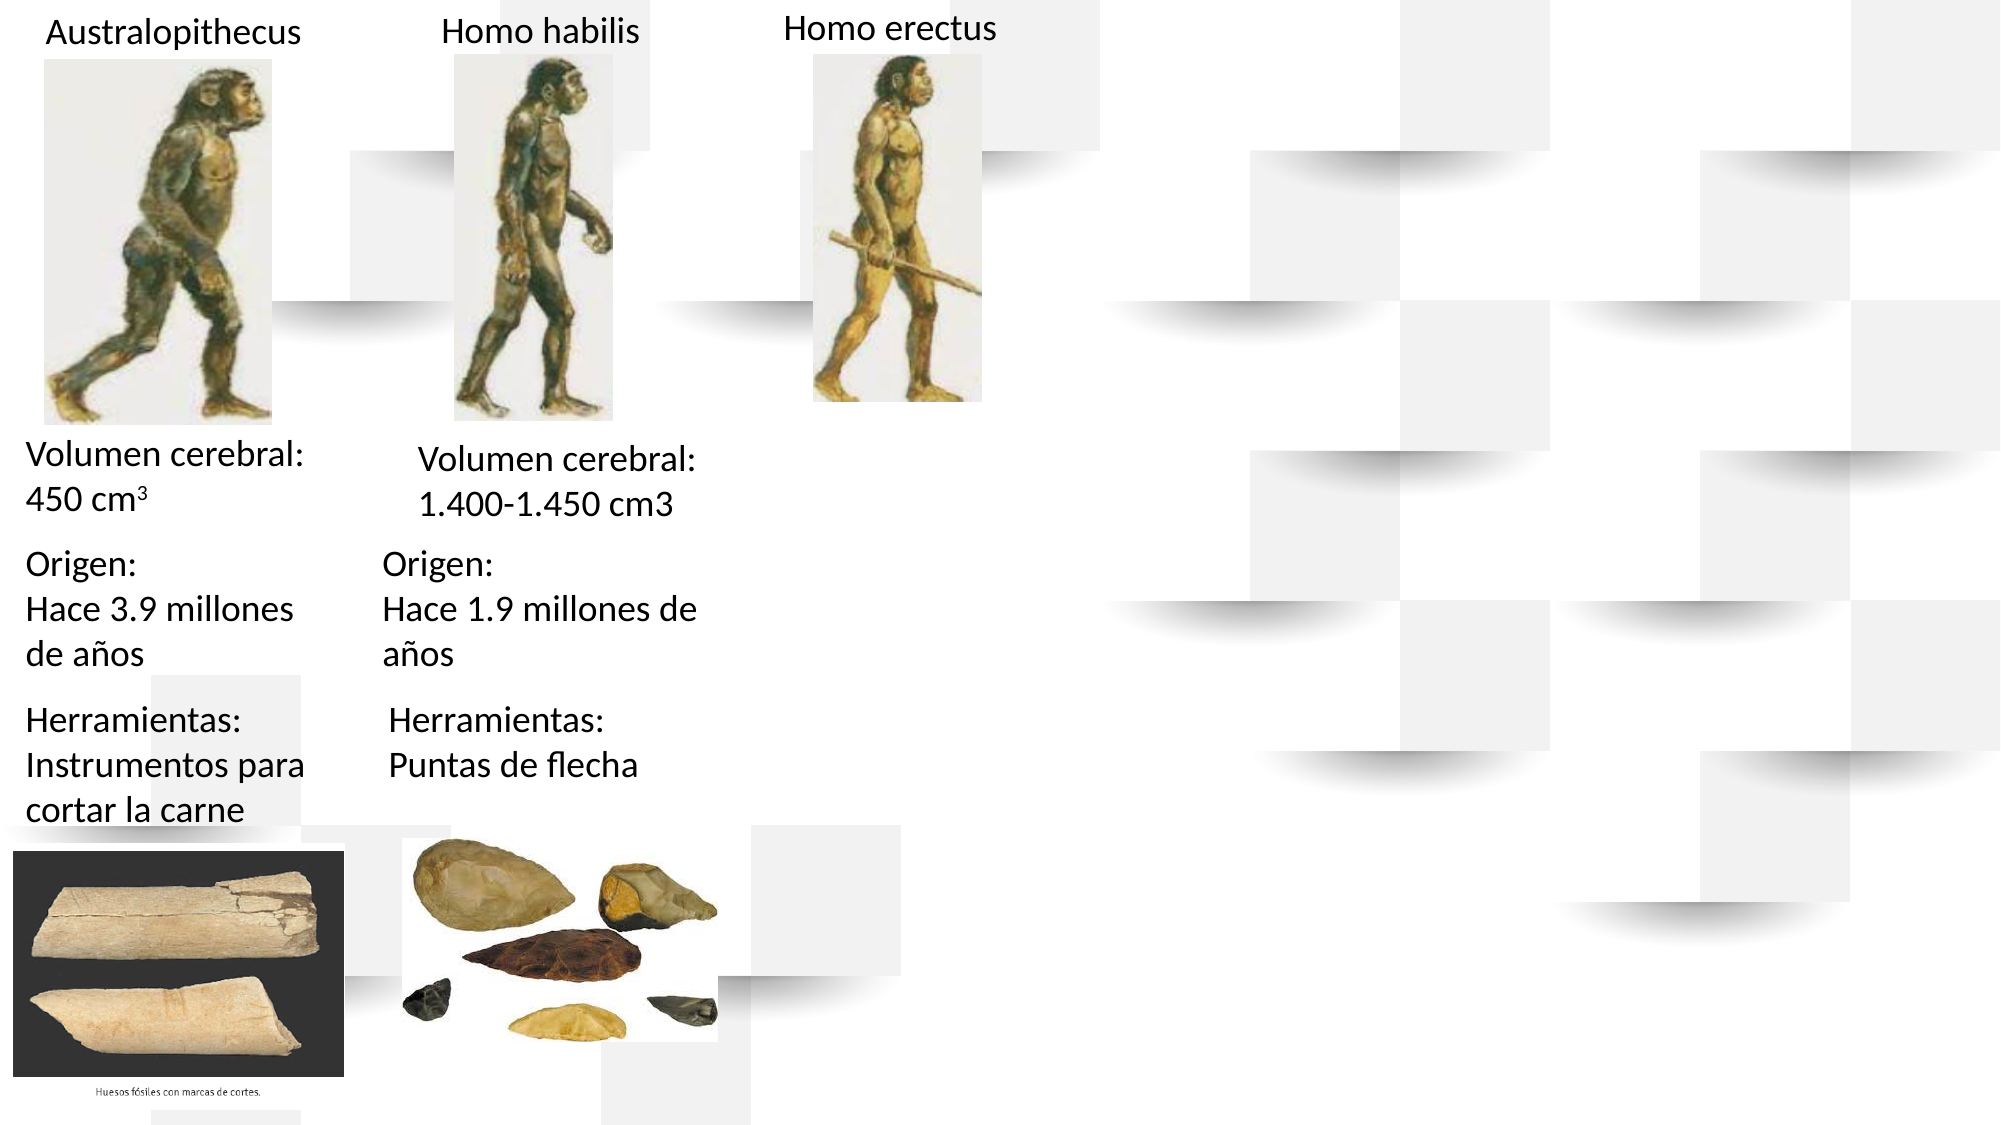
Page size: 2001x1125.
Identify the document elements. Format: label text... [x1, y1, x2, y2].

picture [44, 0, 2001, 948]
text_box Herramientas: Puntas de flecha [373, 687, 747, 793]
text_box Homo habilis [426, 0, 799, 59]
text_box Volumen cerebral: 450 cm3 [10, 421, 325, 527]
text_box Homo erectus [768, 0, 1030, 56]
text_box Australopithecus [30, 0, 345, 60]
text_box Volumen cerebral: 1.400-1.450 cm3 [403, 426, 717, 531]
text_box Origen: Hace 3.9 millones de años [10, 531, 325, 682]
text_box Origen: Hace 1.9 millones de años [367, 532, 754, 682]
text_box Herramientas: Instrumentos para cortar la carne [10, 687, 325, 838]
picture [0, 675, 901, 1125]
